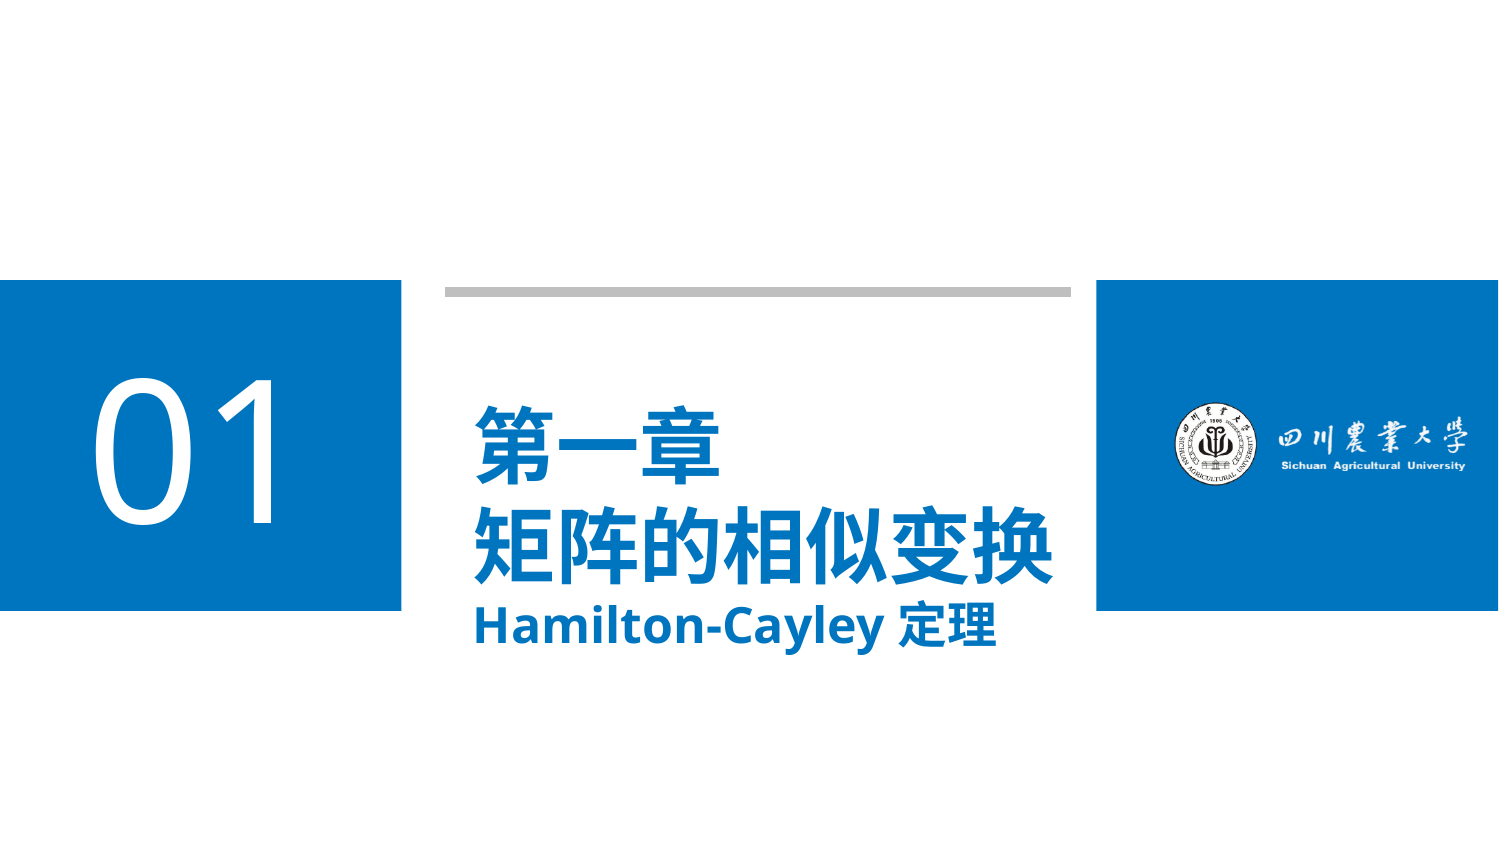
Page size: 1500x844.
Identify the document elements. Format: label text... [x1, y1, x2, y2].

picture [1151, 386, 1476, 502]
text_box [0, 278, 404, 613]
text_box 第一章 矩阵的相似变换 Hamilton-Cayley定理 [457, 386, 1071, 662]
text_box [1094, 278, 1500, 613]
text_box 01 [71, 316, 331, 572]
